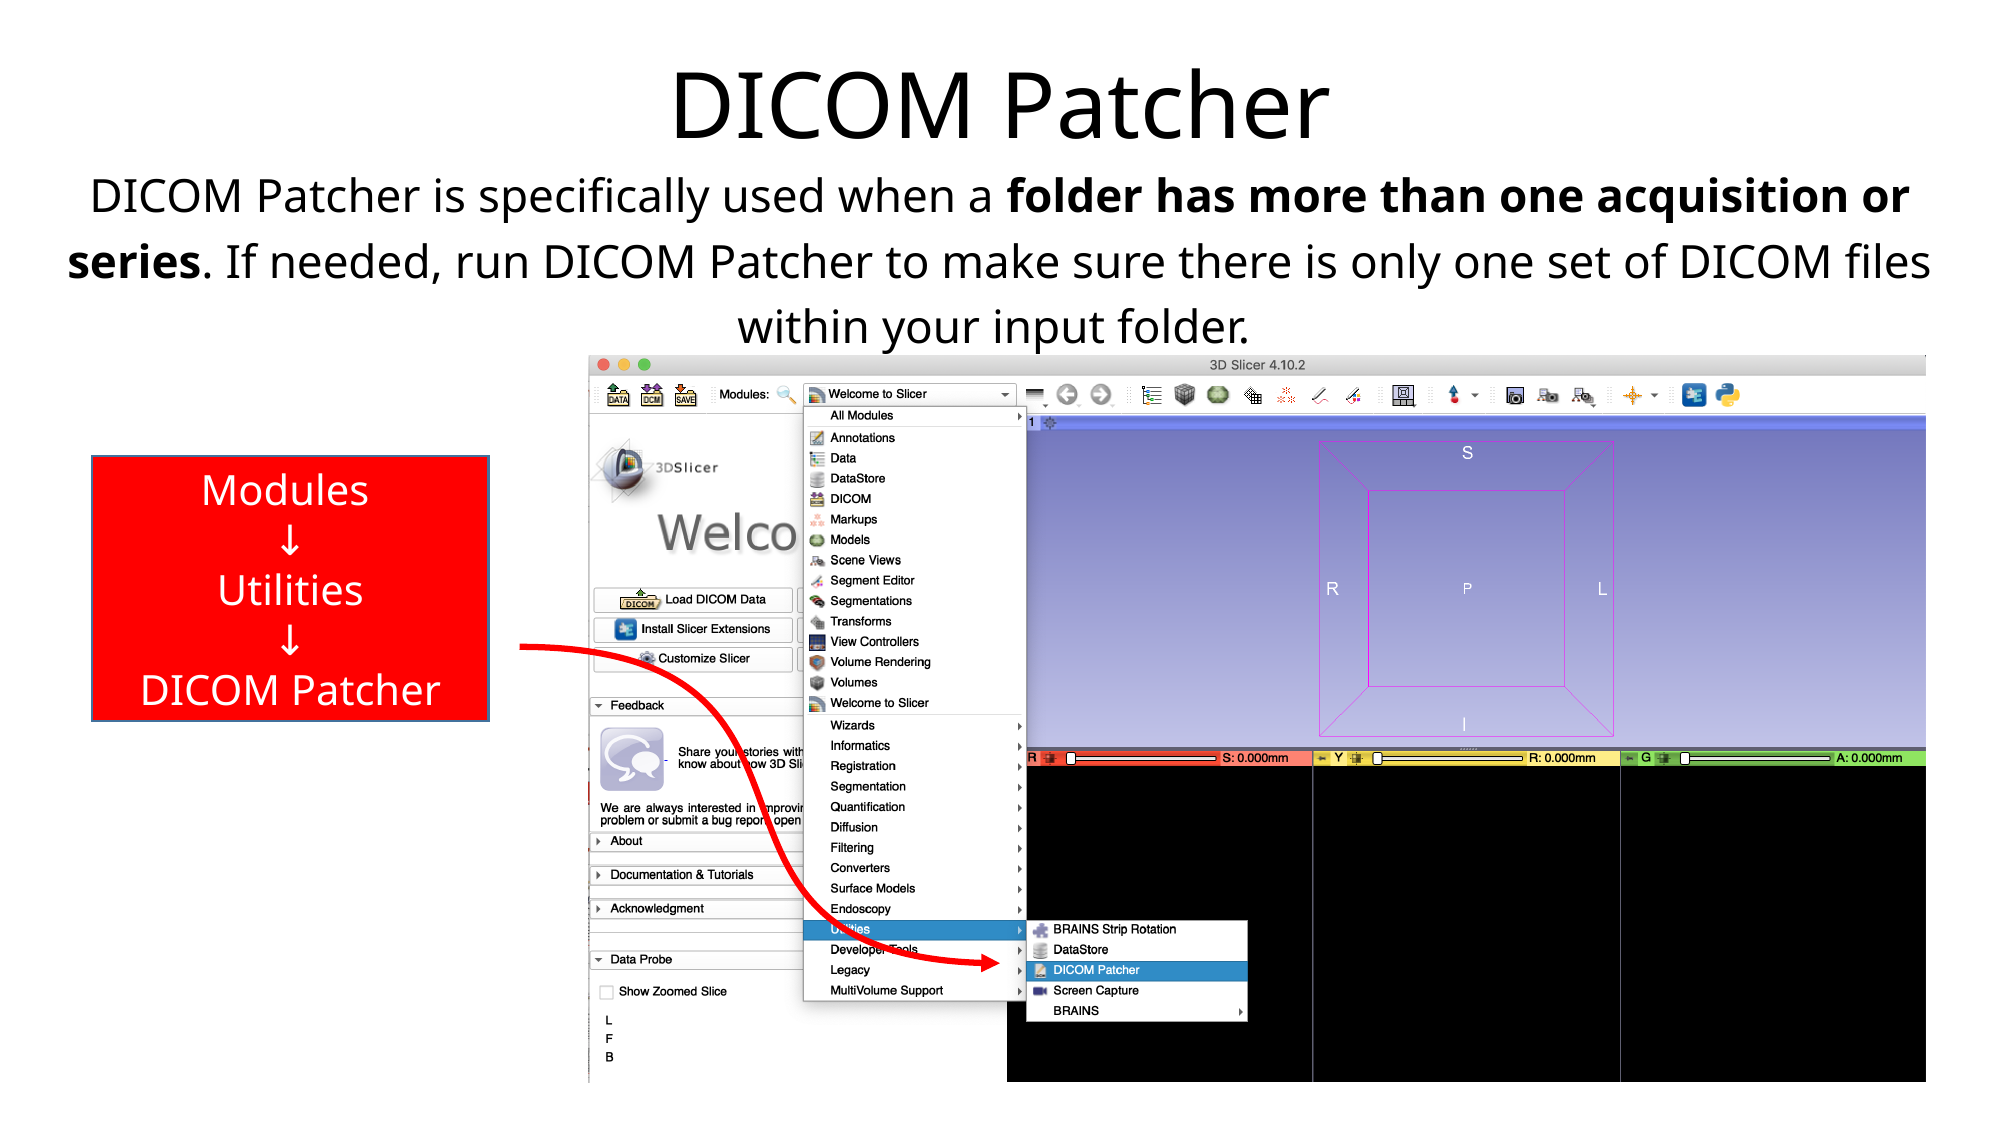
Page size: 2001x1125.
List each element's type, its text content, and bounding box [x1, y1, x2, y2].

picture [588, 355, 1926, 1083]
text_box Modules ↓ Utilities ↓ DICOM Patcher [91, 455, 490, 722]
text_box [519, 646, 1000, 964]
title DICOM Patcher [137, 0, 1863, 147]
text_box DICOM Patcher is specifically used when a folder has more than one acquisition or series. If needed, run DICOM Patcher to make sure there is only one set of DICOM files within your input folder. [43, 147, 1957, 361]
